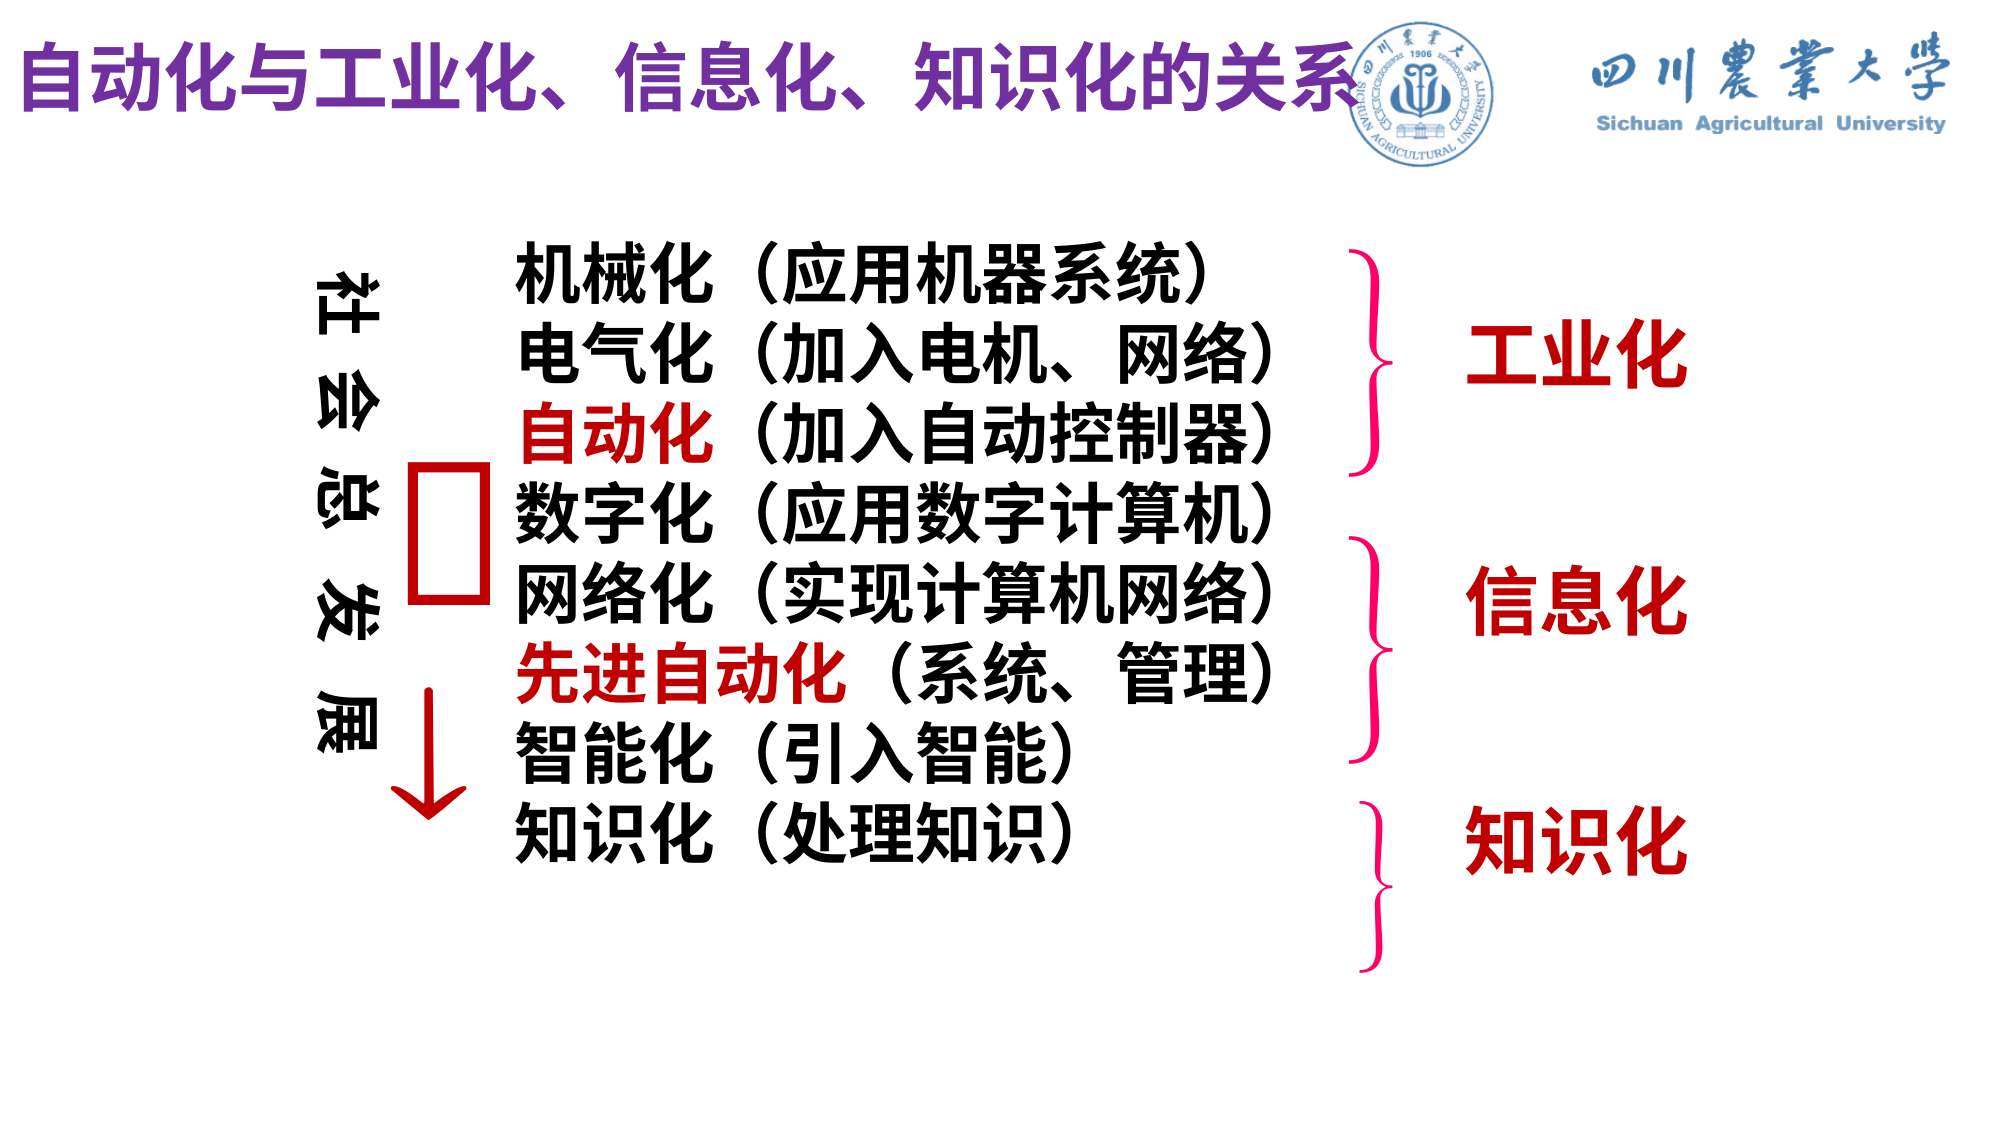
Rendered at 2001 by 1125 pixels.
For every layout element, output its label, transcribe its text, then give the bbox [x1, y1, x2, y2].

text_box  [1337, 768, 1488, 978]
text_box 机械化（应用机器系统） 电气化（加入电机、网络） 自动化（加入自动控制器） 数字化（应用数字计算机） 网络化（实现计算机网络） 先进自动化（系统、管理） 智能化（引入智能） 知识化（处理知识） [500, 224, 1414, 880]
text_box  [1324, 487, 1488, 768]
text_box 自动化与工业化、信息化、知识化的关系 [0, 23, 1414, 128]
text_box 工业化 信息化 知识化 [1449, 299, 1750, 893]
text_box  [398, 424, 538, 872]
text_box 社 会 总 发 展 [286, 255, 398, 963]
text_box  [1324, 199, 1488, 480]
